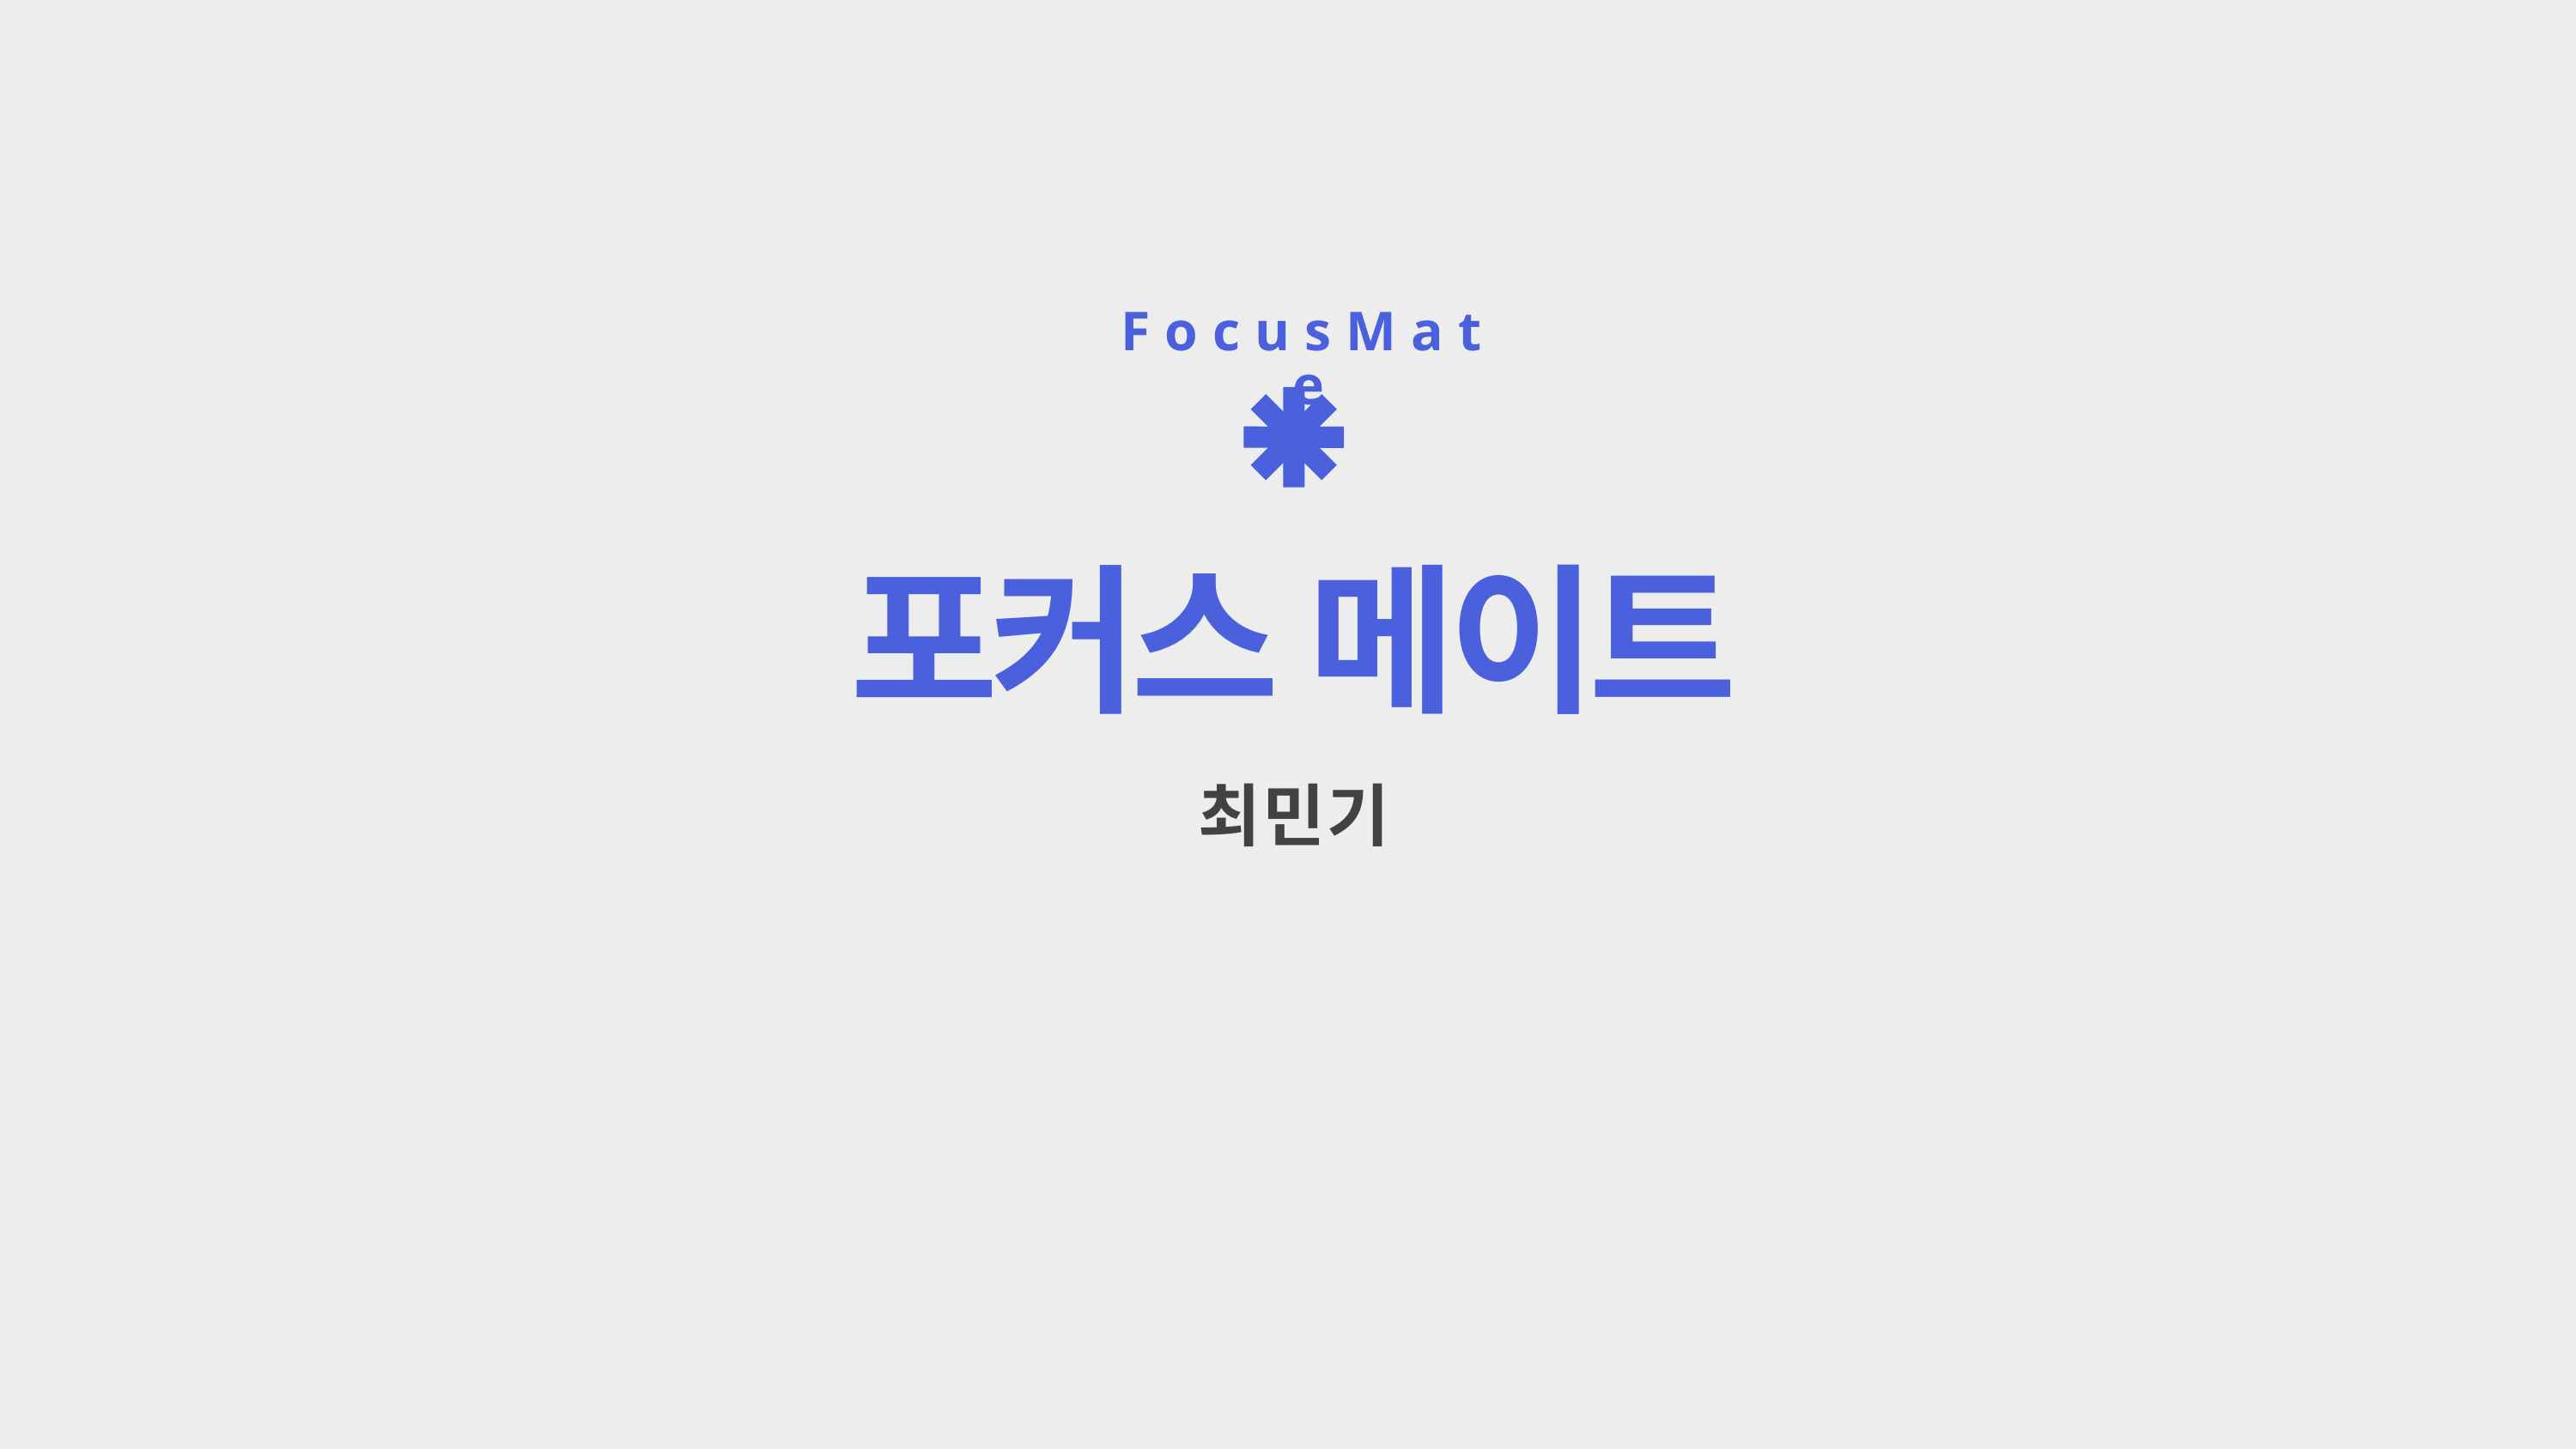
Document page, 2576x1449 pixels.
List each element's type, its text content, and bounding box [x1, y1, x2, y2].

text_box 최민기 [825, 761, 1763, 855]
text_box FocusMate [1115, 307, 1502, 415]
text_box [1243, 386, 1345, 488]
text_box 포커스 메이트 [449, 550, 2139, 733]
